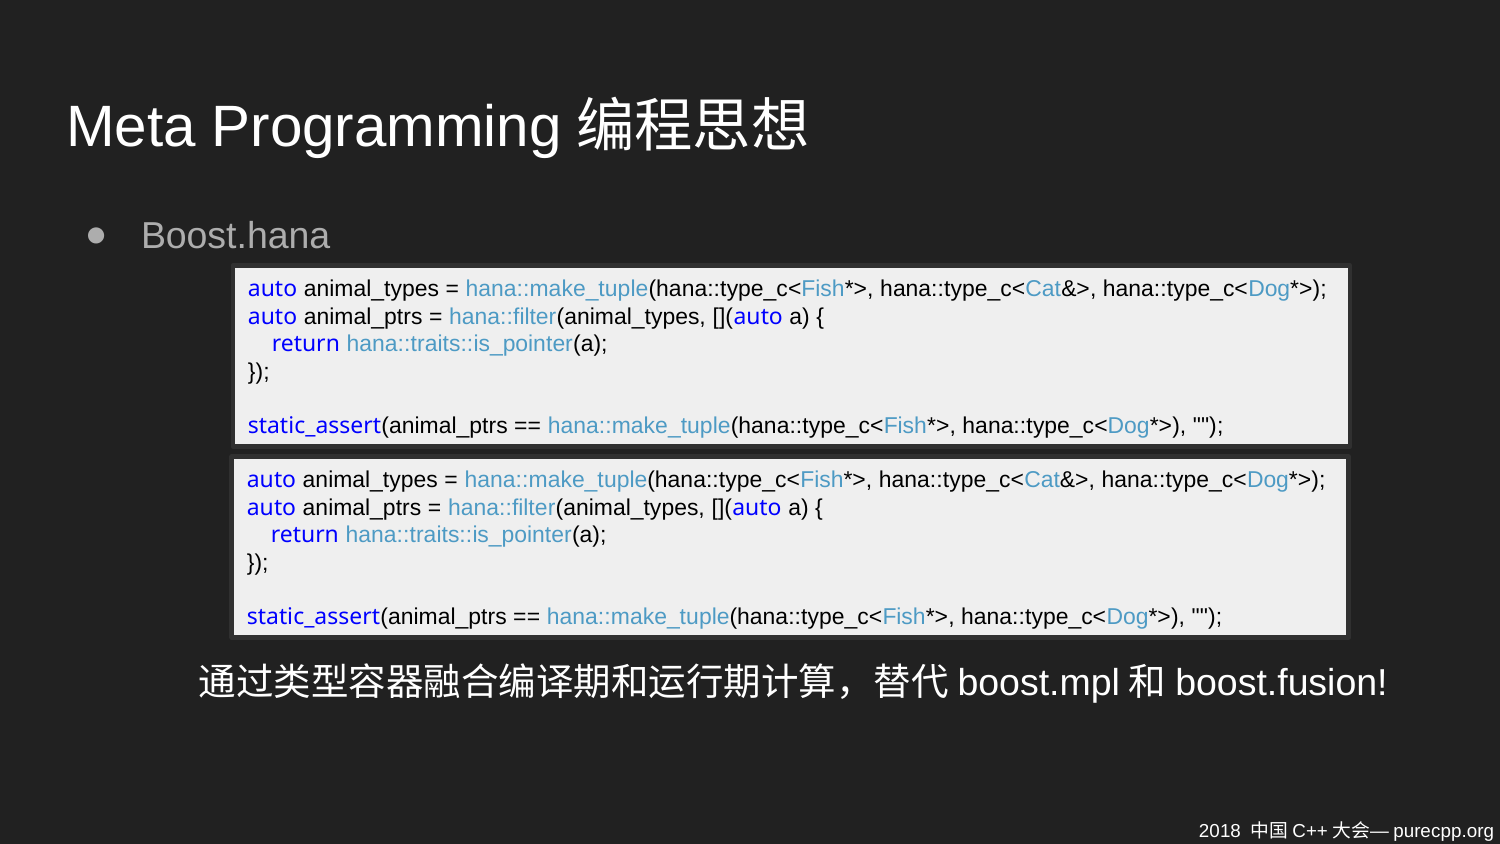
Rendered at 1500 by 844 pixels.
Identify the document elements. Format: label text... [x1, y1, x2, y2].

text_box auto animal_types = hana::make_tuple(hana::type_c<Fish*>, hana::type_c<Cat&>, hana::type_c<Dog*>); auto animal_ptrs = hana::filter(animal_types, [](auto a) { return hana::traits::is_pointer(a); }); static_assert(animal_ptrs == hana::make_tuple(hana::type_c<Fish*>, hana::type_c<Dog*>), ""); [231, 456, 1349, 636]
title Meta Programming编程思想 [51, 72, 1449, 167]
text_box 通过类型容器融合编译期和运行期计算，替代boost.mpl和boost.fusion! [137, 636, 1449, 705]
text_box auto animal_types = hana::make_tuple(hana::type_c<Fish*>, hana::type_c<Cat&>, hana::type_c<Dog*>); auto animal_ptrs = hana::filter(animal_types, [](auto a) { return hana::traits::is_pointer(a); }); static_assert(animal_ptrs == hana::make_tuple(hana::type_c<Fish*>, hana::type_c<Dog*>), ""); [232, 265, 1350, 447]
list Boost.hana [51, 189, 1449, 750]
